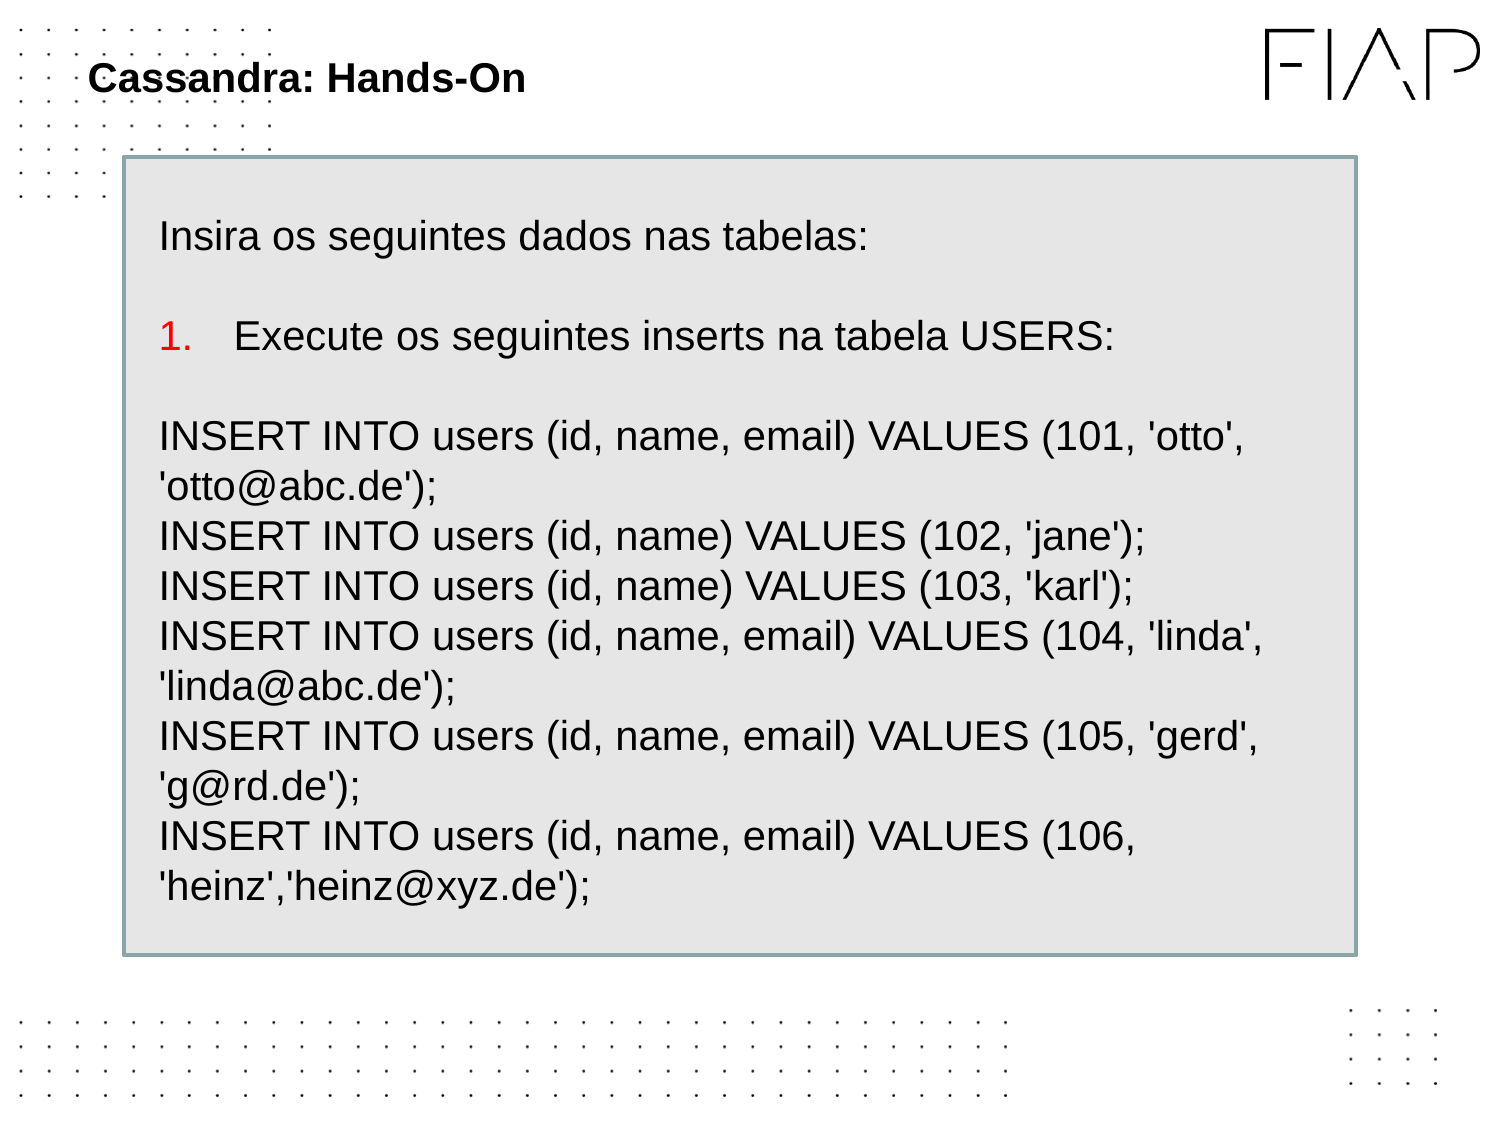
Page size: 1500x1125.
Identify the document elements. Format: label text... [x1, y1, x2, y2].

text_box Insira os seguintes dados nas tabelas: Execute os seguintes inserts na tabela USERS: INSERT INTO users (id, name, email) VALUES (101, 'otto', 'otto@abc.de'); INSERT INTO users (id, name) VALUES (102, 'jane'); INSERT INTO users (id, name) VALUES (103, 'karl'); INSERT INTO users (id, name, email) VALUES (104, 'linda', 'linda@abc.de'); INSERT INTO users (id, name, email) VALUES (105, 'gerd', 'g@rd.de'); INSERT INTO users (id, name, email) VALUES (106, 'heinz','heinz@xyz.de'); [143, 201, 1347, 917]
text_box [122, 155, 1358, 957]
picture [1344, 1007, 1437, 1085]
title Cassandra: Hands-On [72, 43, 1223, 119]
picture [19, 28, 271, 198]
picture [1265, 28, 1480, 100]
picture [19, 1019, 1007, 1097]
